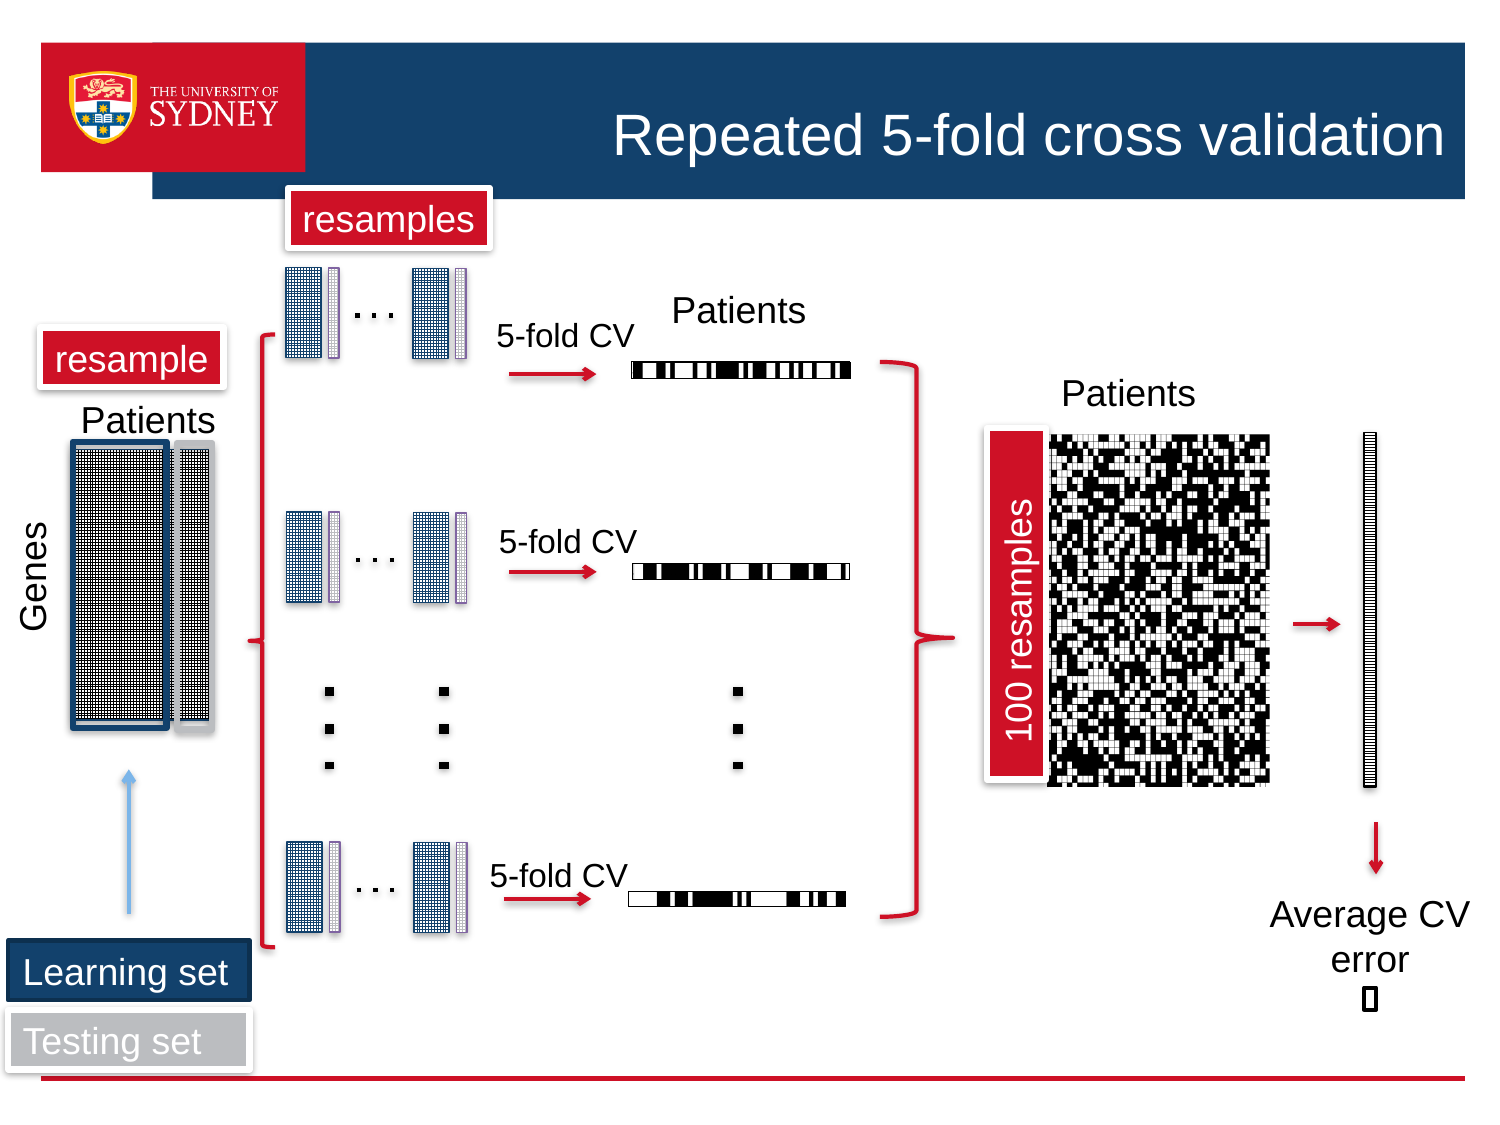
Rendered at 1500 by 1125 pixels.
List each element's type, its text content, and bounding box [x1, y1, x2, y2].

text_box [328, 511, 340, 603]
text_box [328, 267, 340, 359]
text_box [72, 441, 167, 729]
text_box 5-fold CV [481, 306, 651, 362]
text_box resamples [285, 185, 493, 251]
text_box Patients [656, 278, 726, 339]
text_box [1363, 432, 1377, 788]
text_box Genes [1, 507, 62, 648]
text_box [413, 512, 449, 603]
text_box 5-fold CV [474, 846, 644, 902]
text_box Testing set [5, 1007, 253, 1073]
picture [1046, 427, 1270, 788]
text_box [455, 268, 467, 359]
title Repeated 5-fold cross validation [304, 70, 1463, 175]
picture [633, 260, 850, 681]
text_box [879, 359, 956, 919]
text_box [286, 841, 323, 933]
text_box [1362, 986, 1378, 1012]
text_box [285, 267, 322, 358]
text_box Patients [65, 390, 231, 449]
text_box Average CV error [1246, 882, 1495, 987]
text_box [329, 841, 341, 933]
picture [629, 789, 845, 1008]
text_box Learning set [6, 938, 252, 1002]
text_box Patients [756, 278, 822, 339]
text_box Patients [1046, 361, 1212, 421]
text_box 100 resamples [984, 425, 1049, 783]
text_box [247, 332, 276, 950]
text_box 5-fold CV [484, 512, 653, 568]
text_box [176, 442, 213, 730]
text_box [413, 842, 450, 933]
text_box [412, 268, 449, 359]
text_box [286, 511, 322, 603]
text_box [455, 512, 467, 604]
picture [69, 71, 278, 144]
text_box resample [37, 324, 227, 390]
text_box [456, 842, 468, 933]
